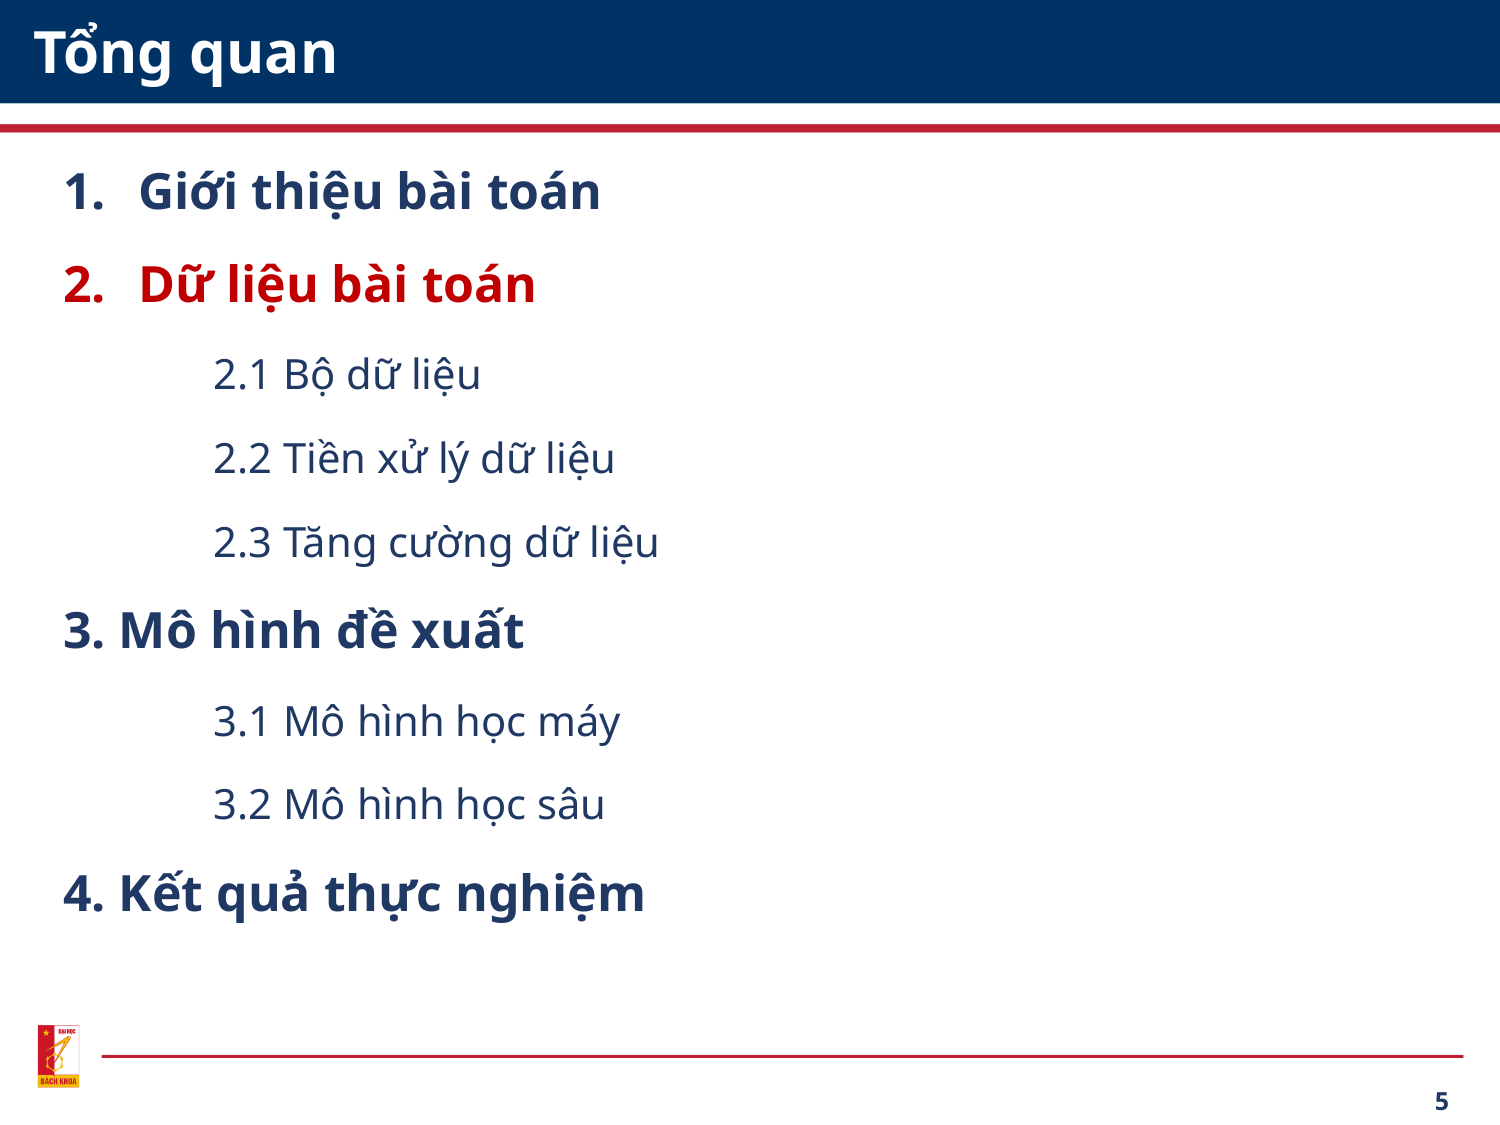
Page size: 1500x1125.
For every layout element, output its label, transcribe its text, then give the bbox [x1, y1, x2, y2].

slide_number 5 [1126, 1078, 1464, 1125]
title Tổng quan [18, 15, 1442, 90]
list Giới thiệu bài toán Dữ liệu bài toán 2.1 Bộ dữ liệu 2.2 Tiền xử lý dữ liệu 2.3 Tăng cường dữ liệu 3. Mô hình đề xuất 3.1 Mô hình học máy 3.2 Mô hình học sâu 4. Kết quả thực nghiệm [48, 152, 1442, 1043]
picture [0, 0, 1500, 1125]
